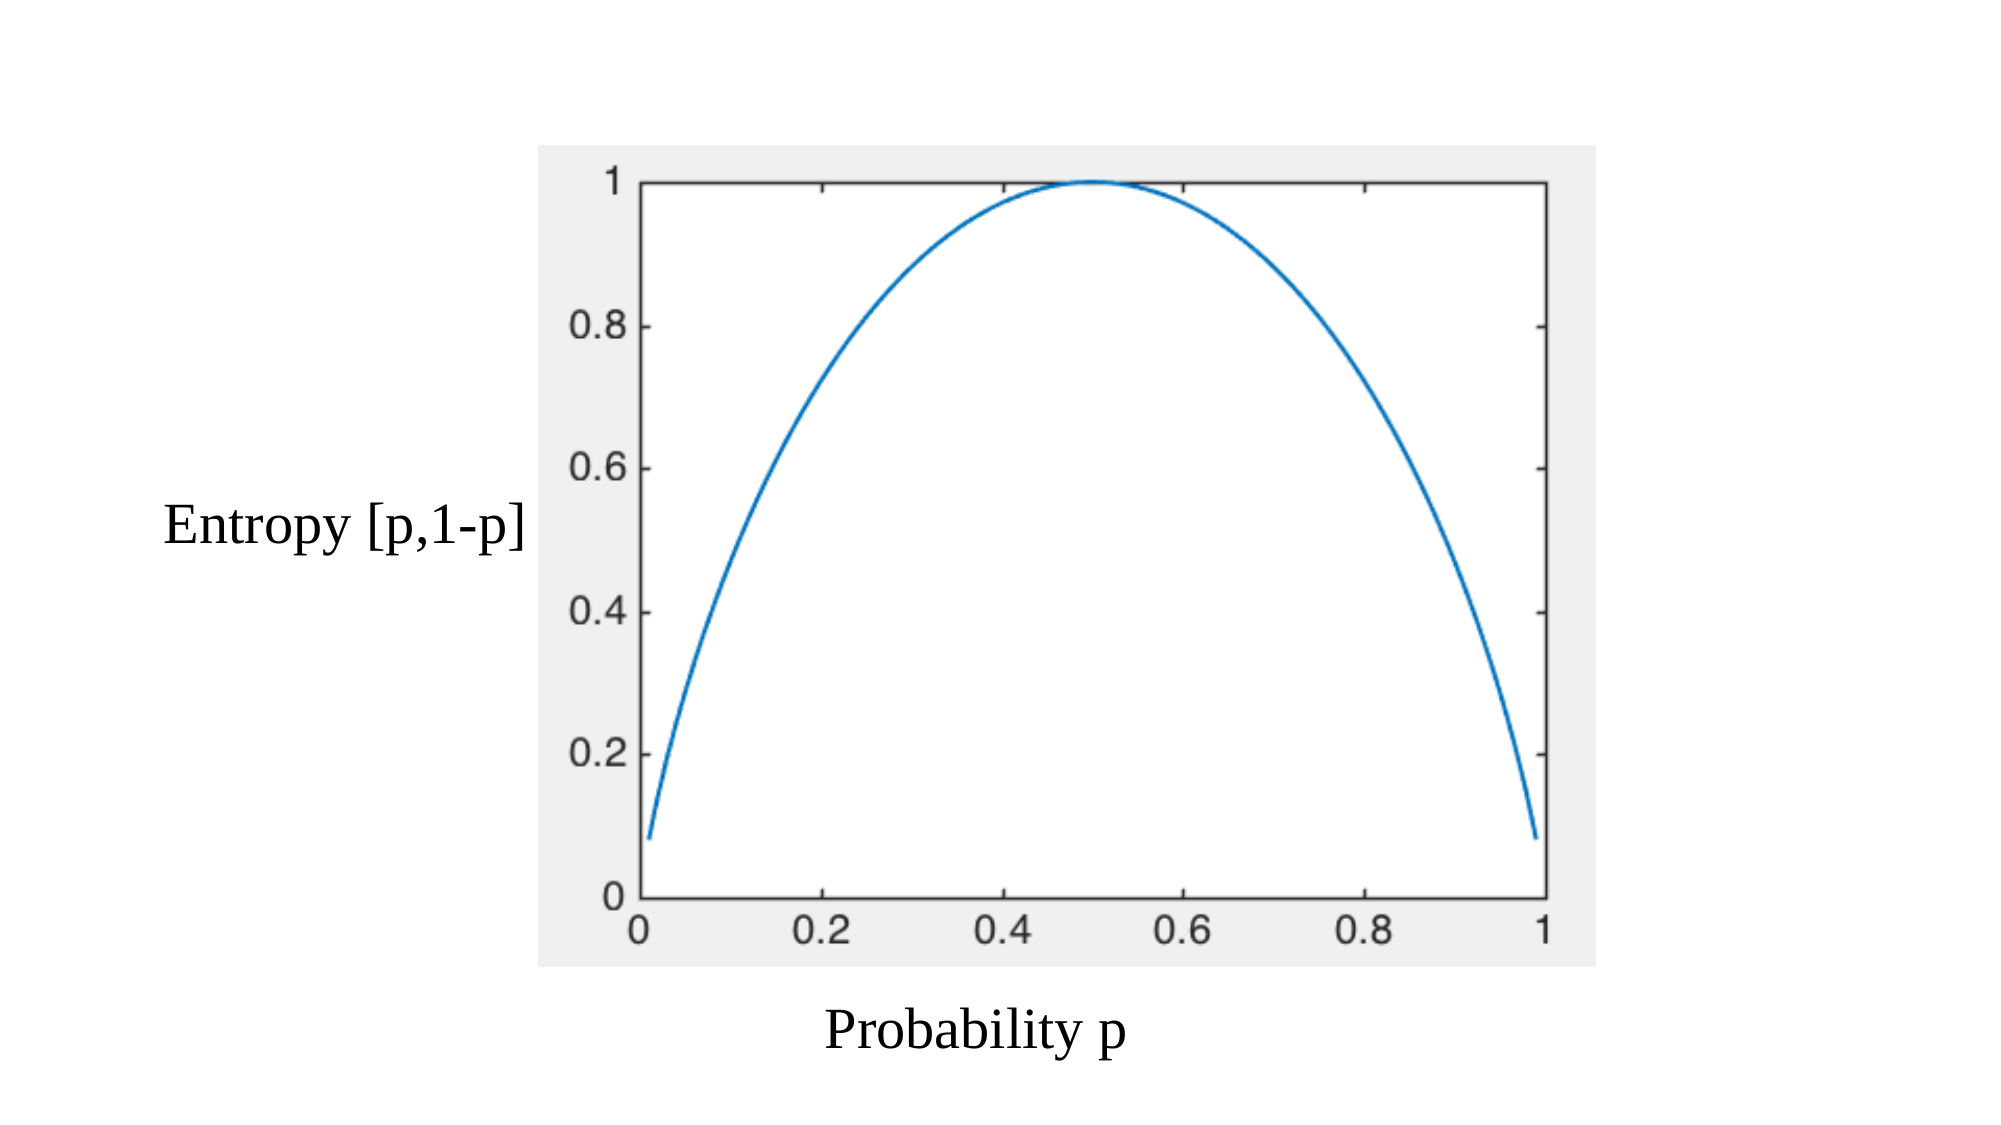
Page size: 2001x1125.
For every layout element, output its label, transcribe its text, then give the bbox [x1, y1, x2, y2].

text_box Probability p [809, 983, 1144, 1069]
picture [538, 145, 1596, 967]
text_box Entropy [p,1-p] [148, 477, 533, 563]
